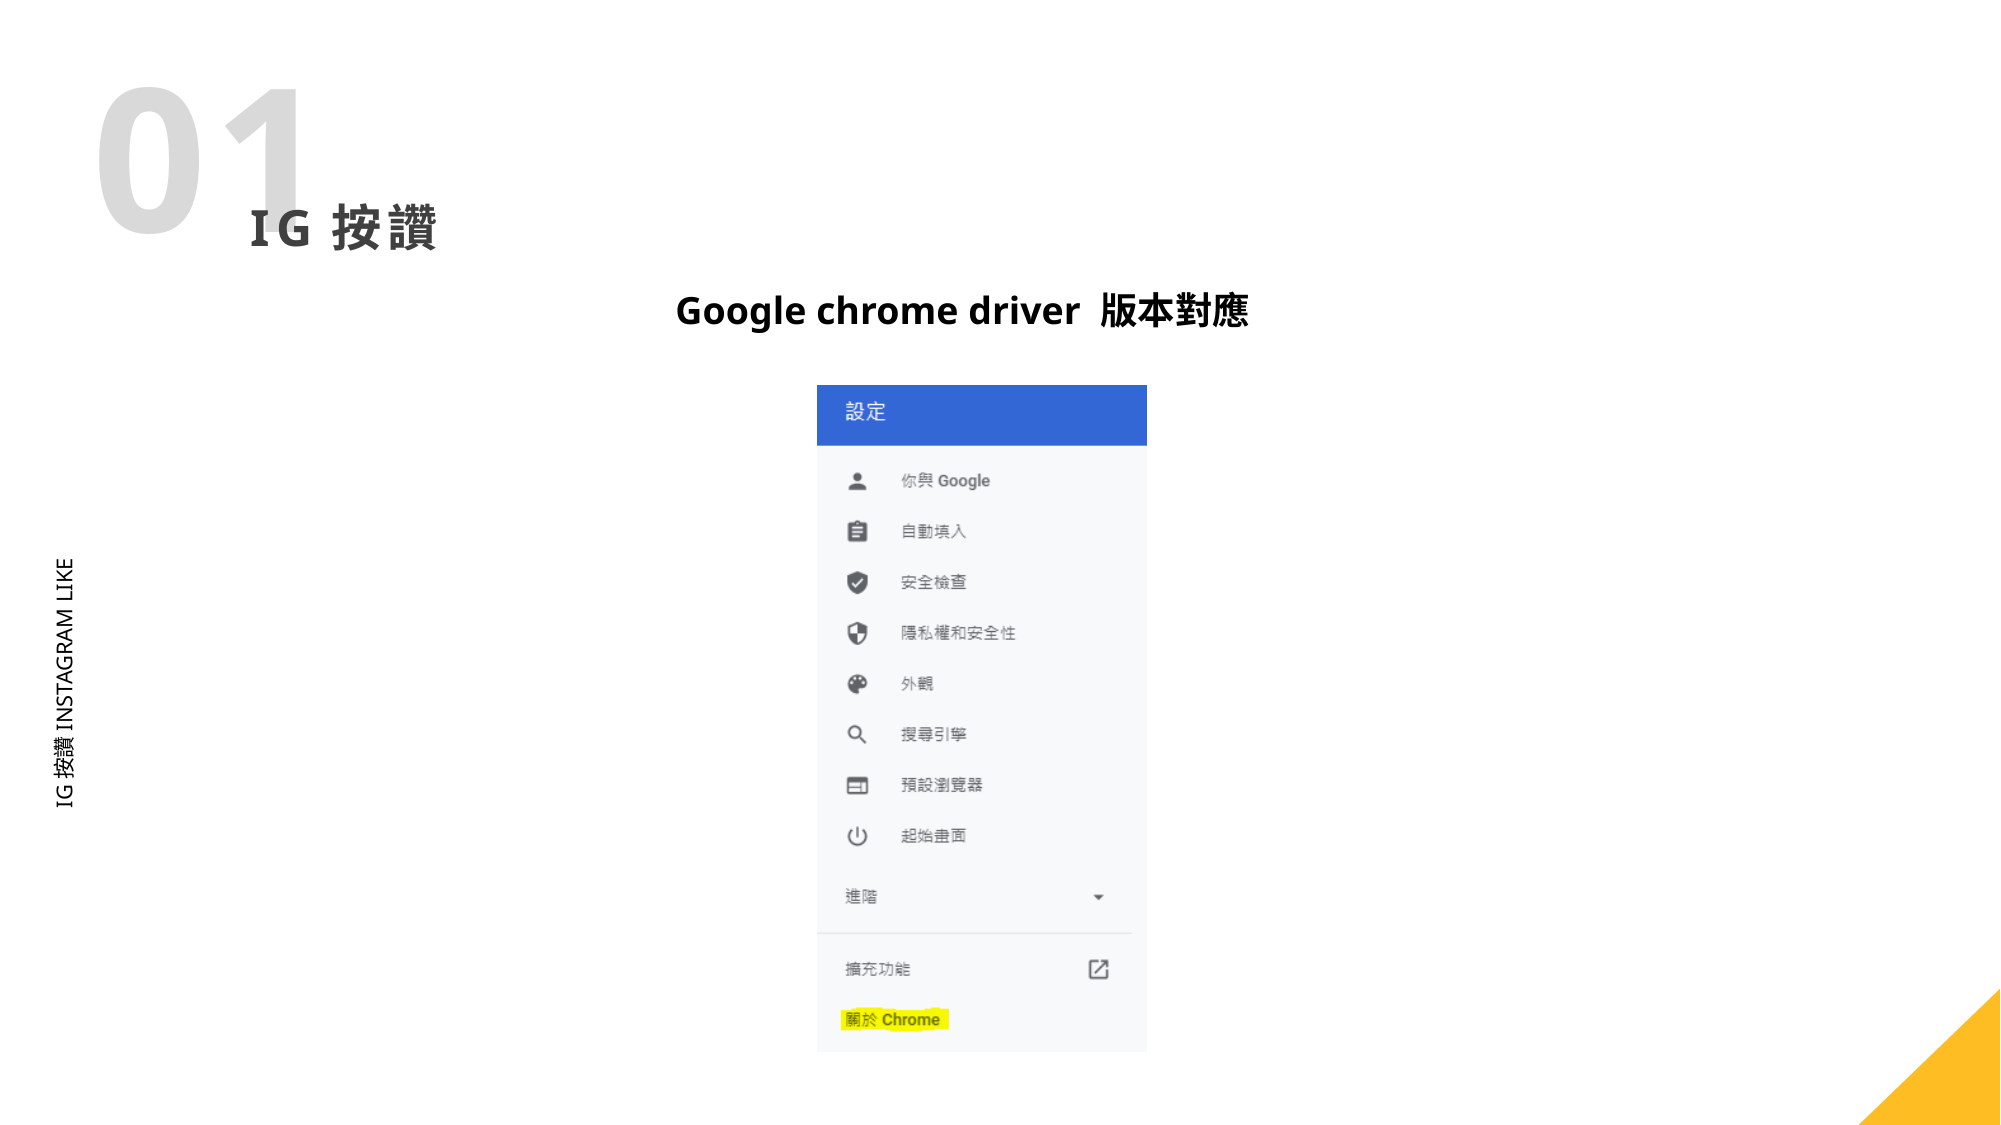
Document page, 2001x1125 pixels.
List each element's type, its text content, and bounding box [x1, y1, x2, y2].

text_box Google chrome driver 版本對應 [660, 279, 1304, 340]
picture [817, 385, 1147, 1052]
